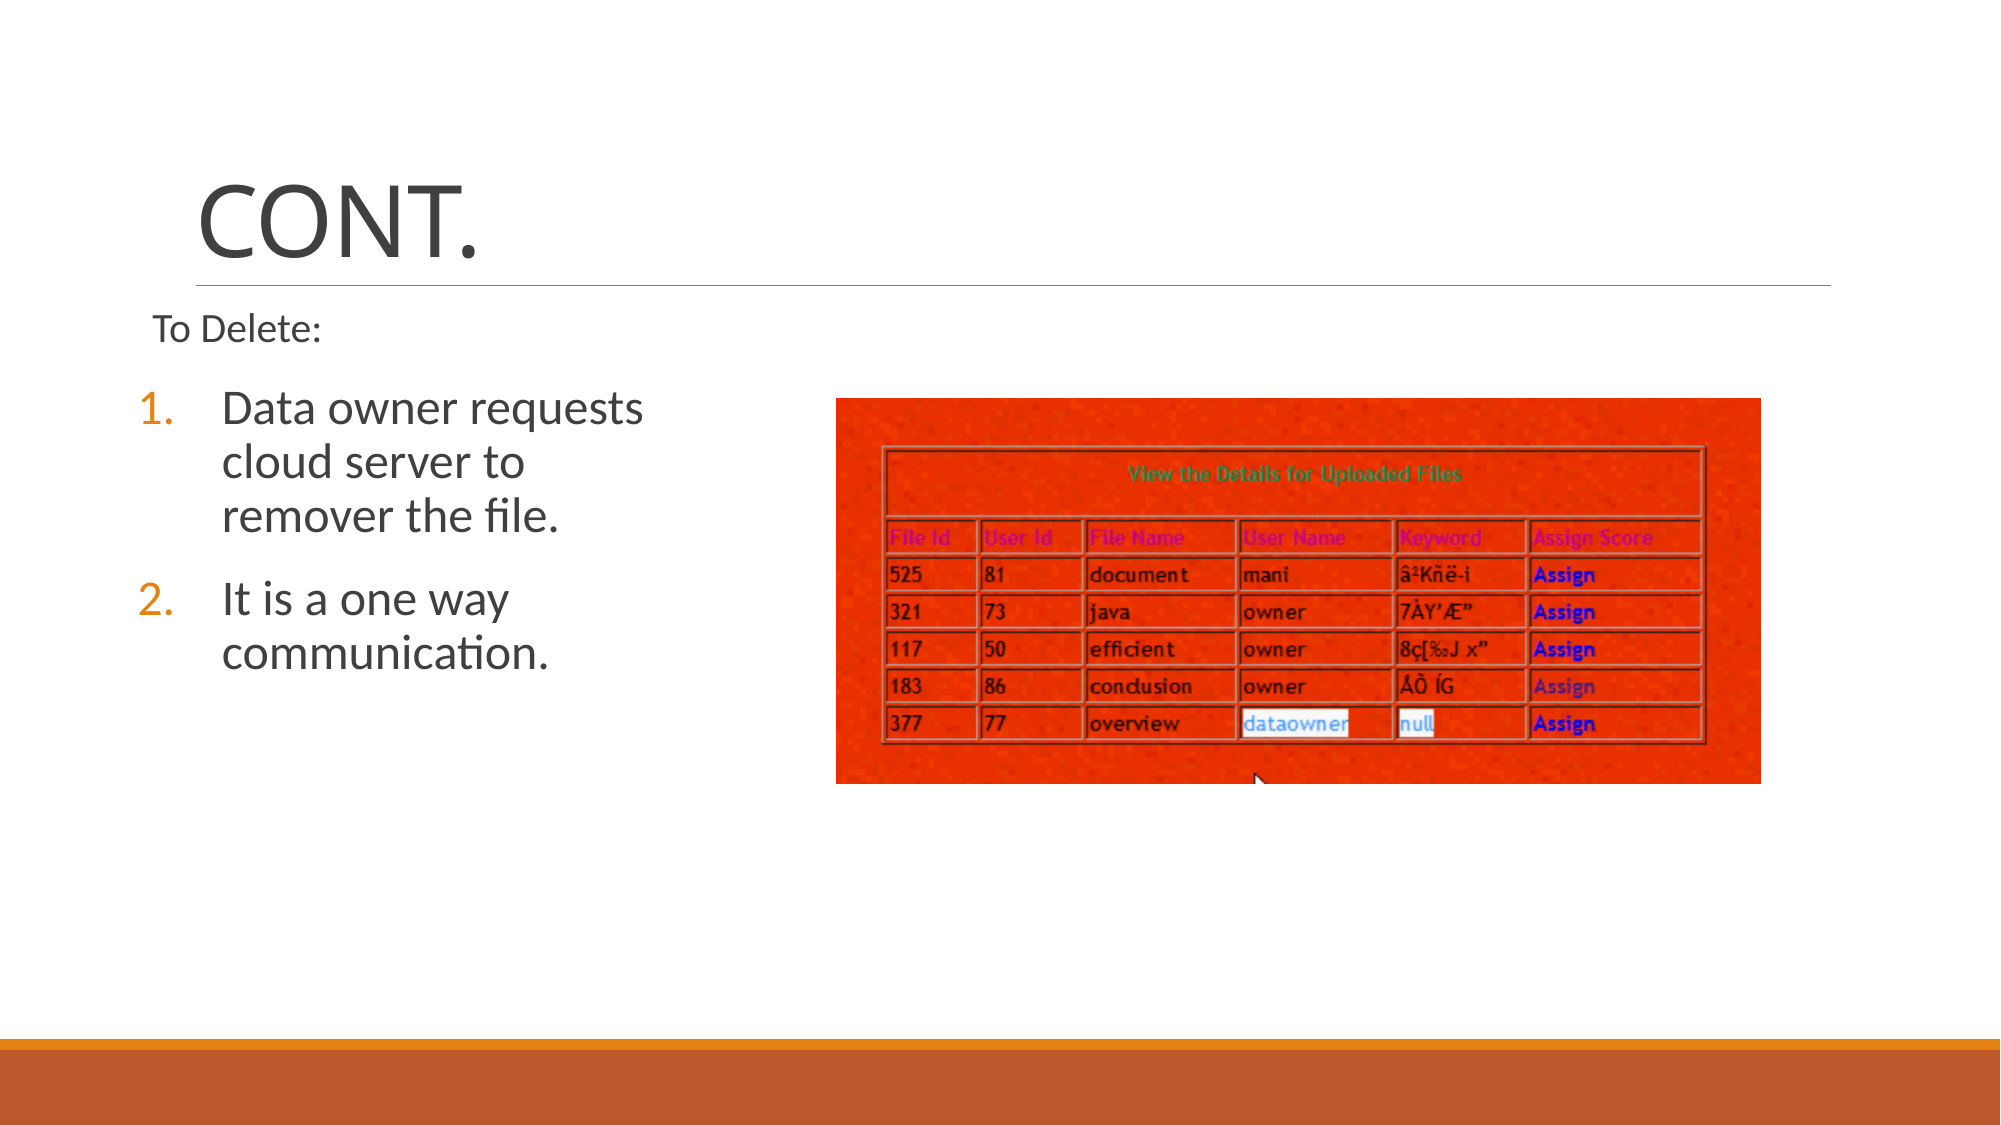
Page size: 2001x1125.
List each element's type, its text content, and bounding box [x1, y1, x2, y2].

picture [836, 397, 1761, 785]
list To Delete: Data owner requests cloud server to remover the file. It is a one way communication. [137, 299, 680, 1014]
title CONT. [180, 47, 1830, 285]
